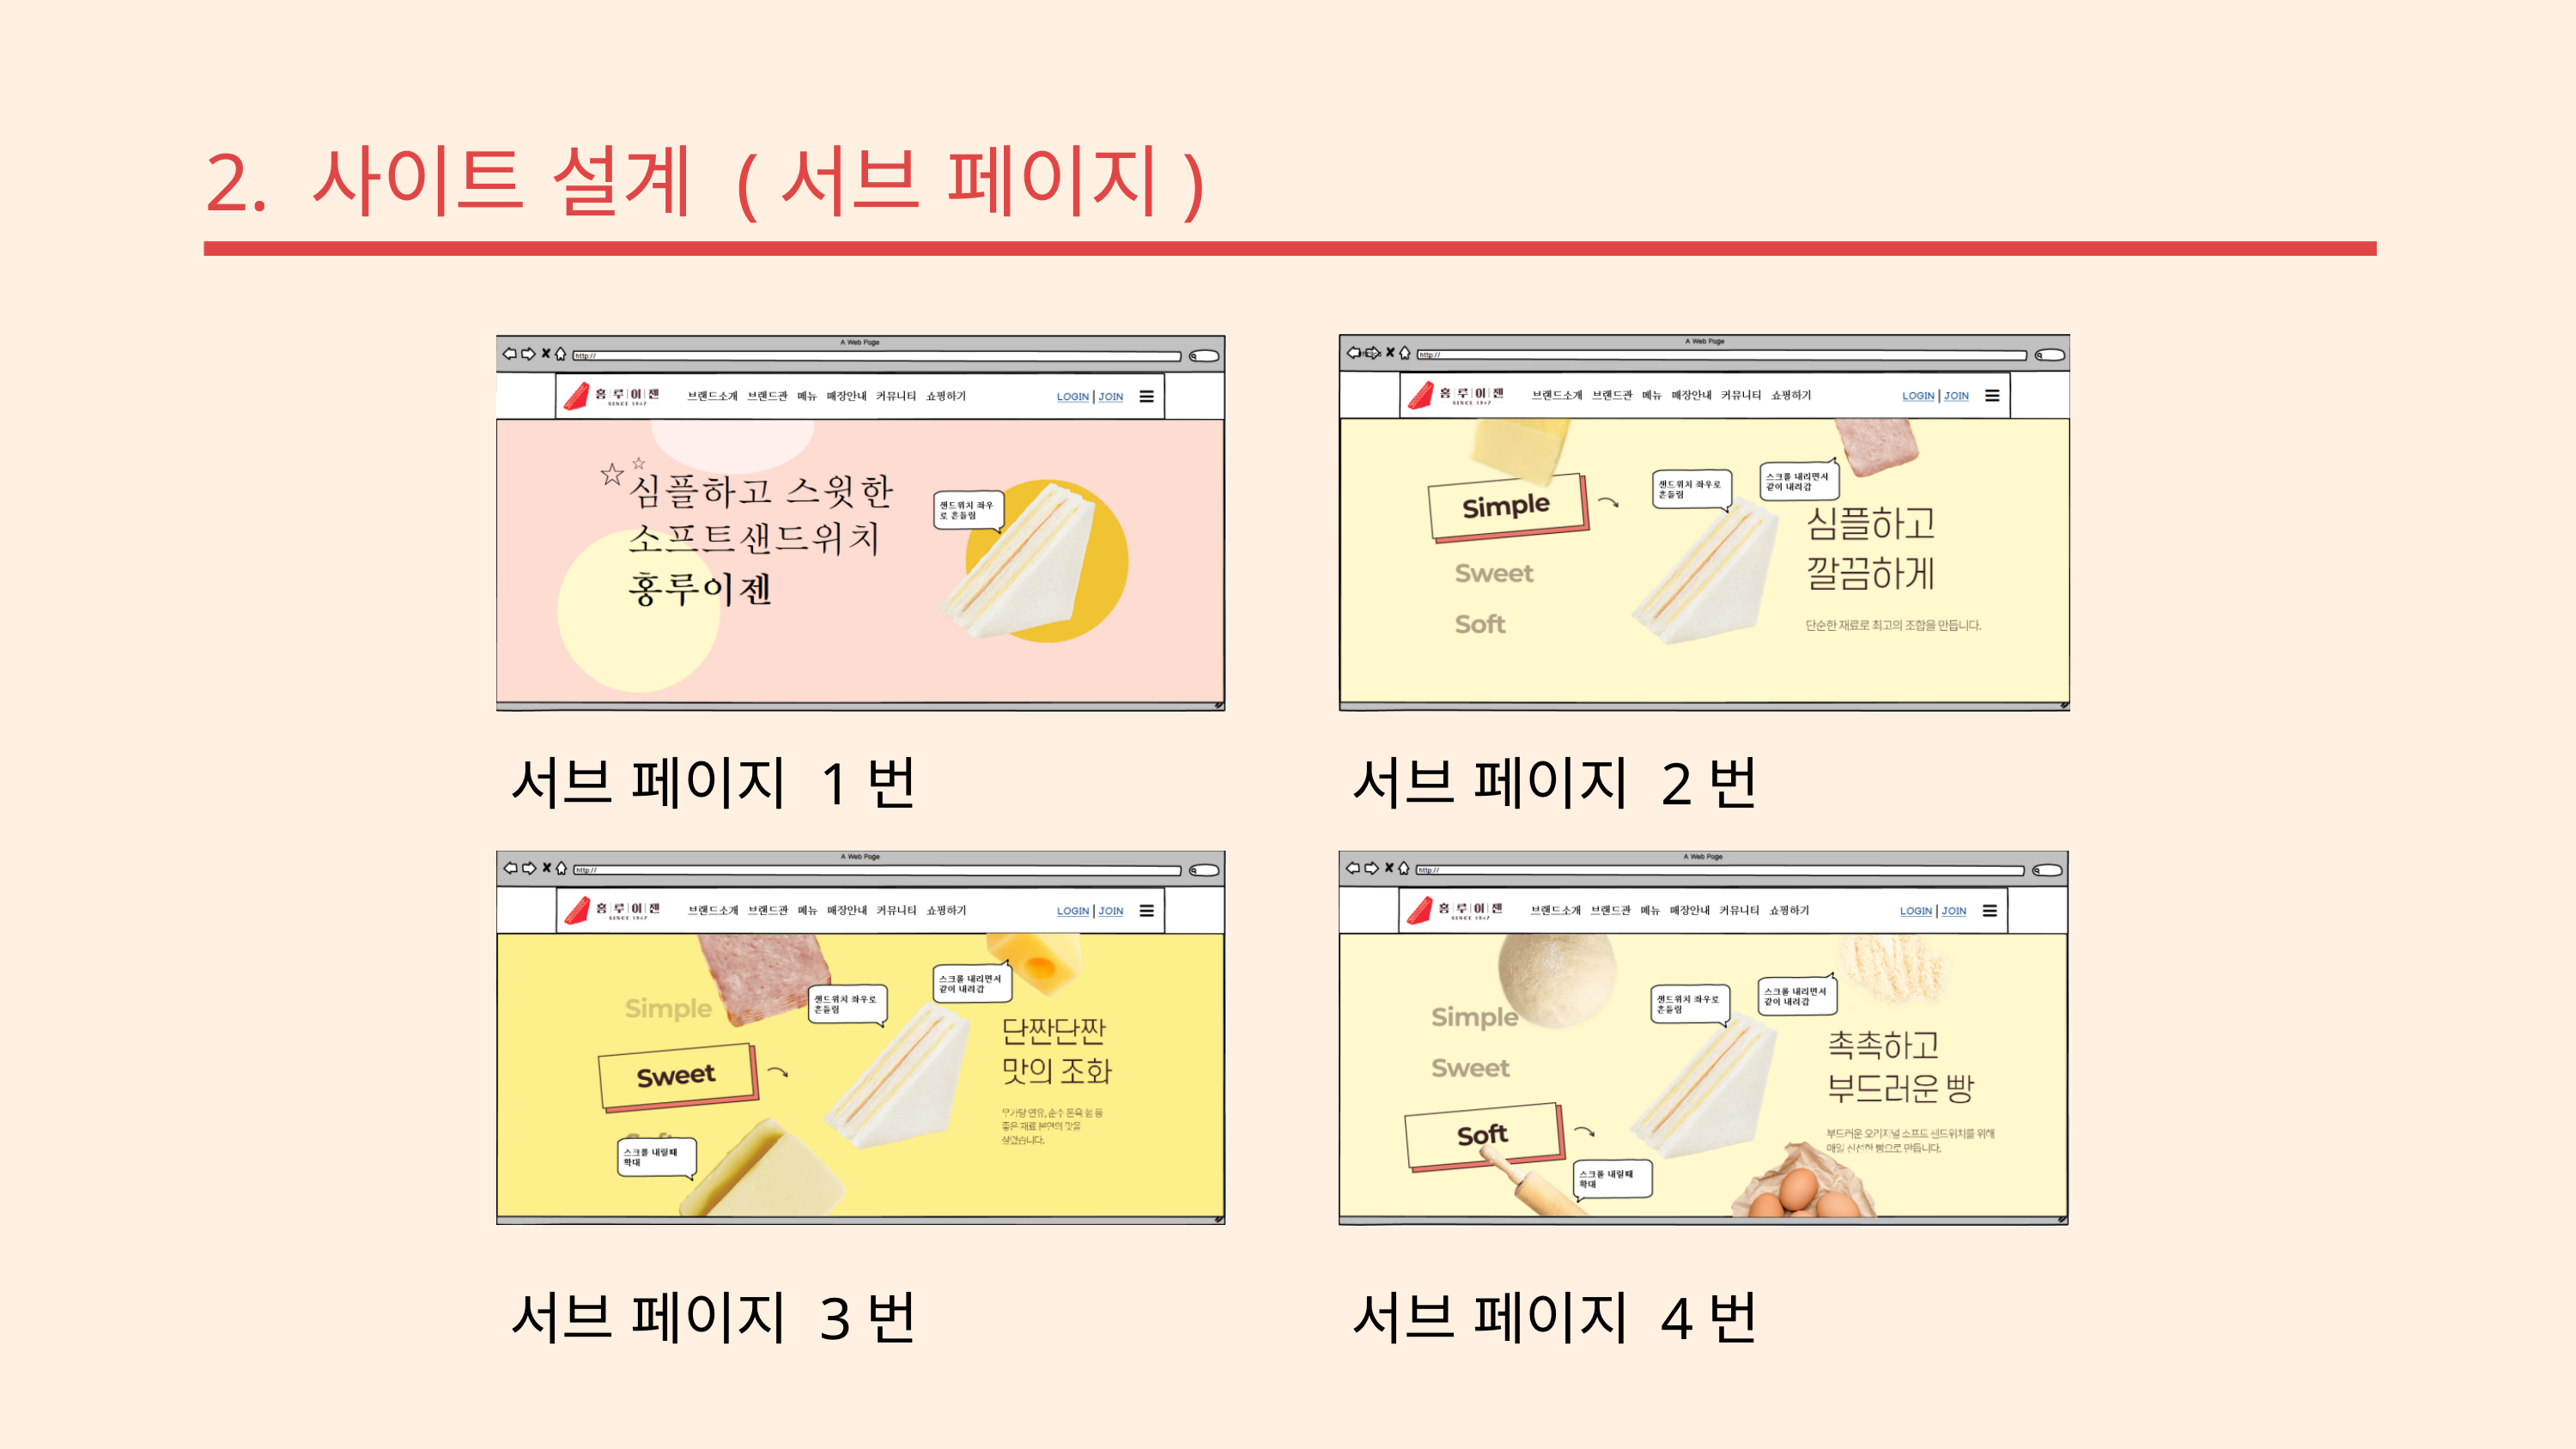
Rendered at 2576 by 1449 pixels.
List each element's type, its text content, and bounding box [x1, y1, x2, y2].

text_box 서브 페이지 2번 [1338, 741, 2020, 823]
text_box 2. 사이트 설계 (서브 페이지) [191, 125, 2180, 233]
picture [1338, 851, 2070, 1228]
picture [496, 851, 1227, 1225]
picture [1338, 333, 2070, 712]
text_box 서브 페이지 3번 [496, 1276, 1177, 1357]
picture [204, 241, 2377, 256]
text_box 서브 페이지 1번 [496, 741, 1177, 823]
text_box 서브 페이지 4번 [1338, 1276, 2020, 1357]
picture [496, 335, 1227, 712]
